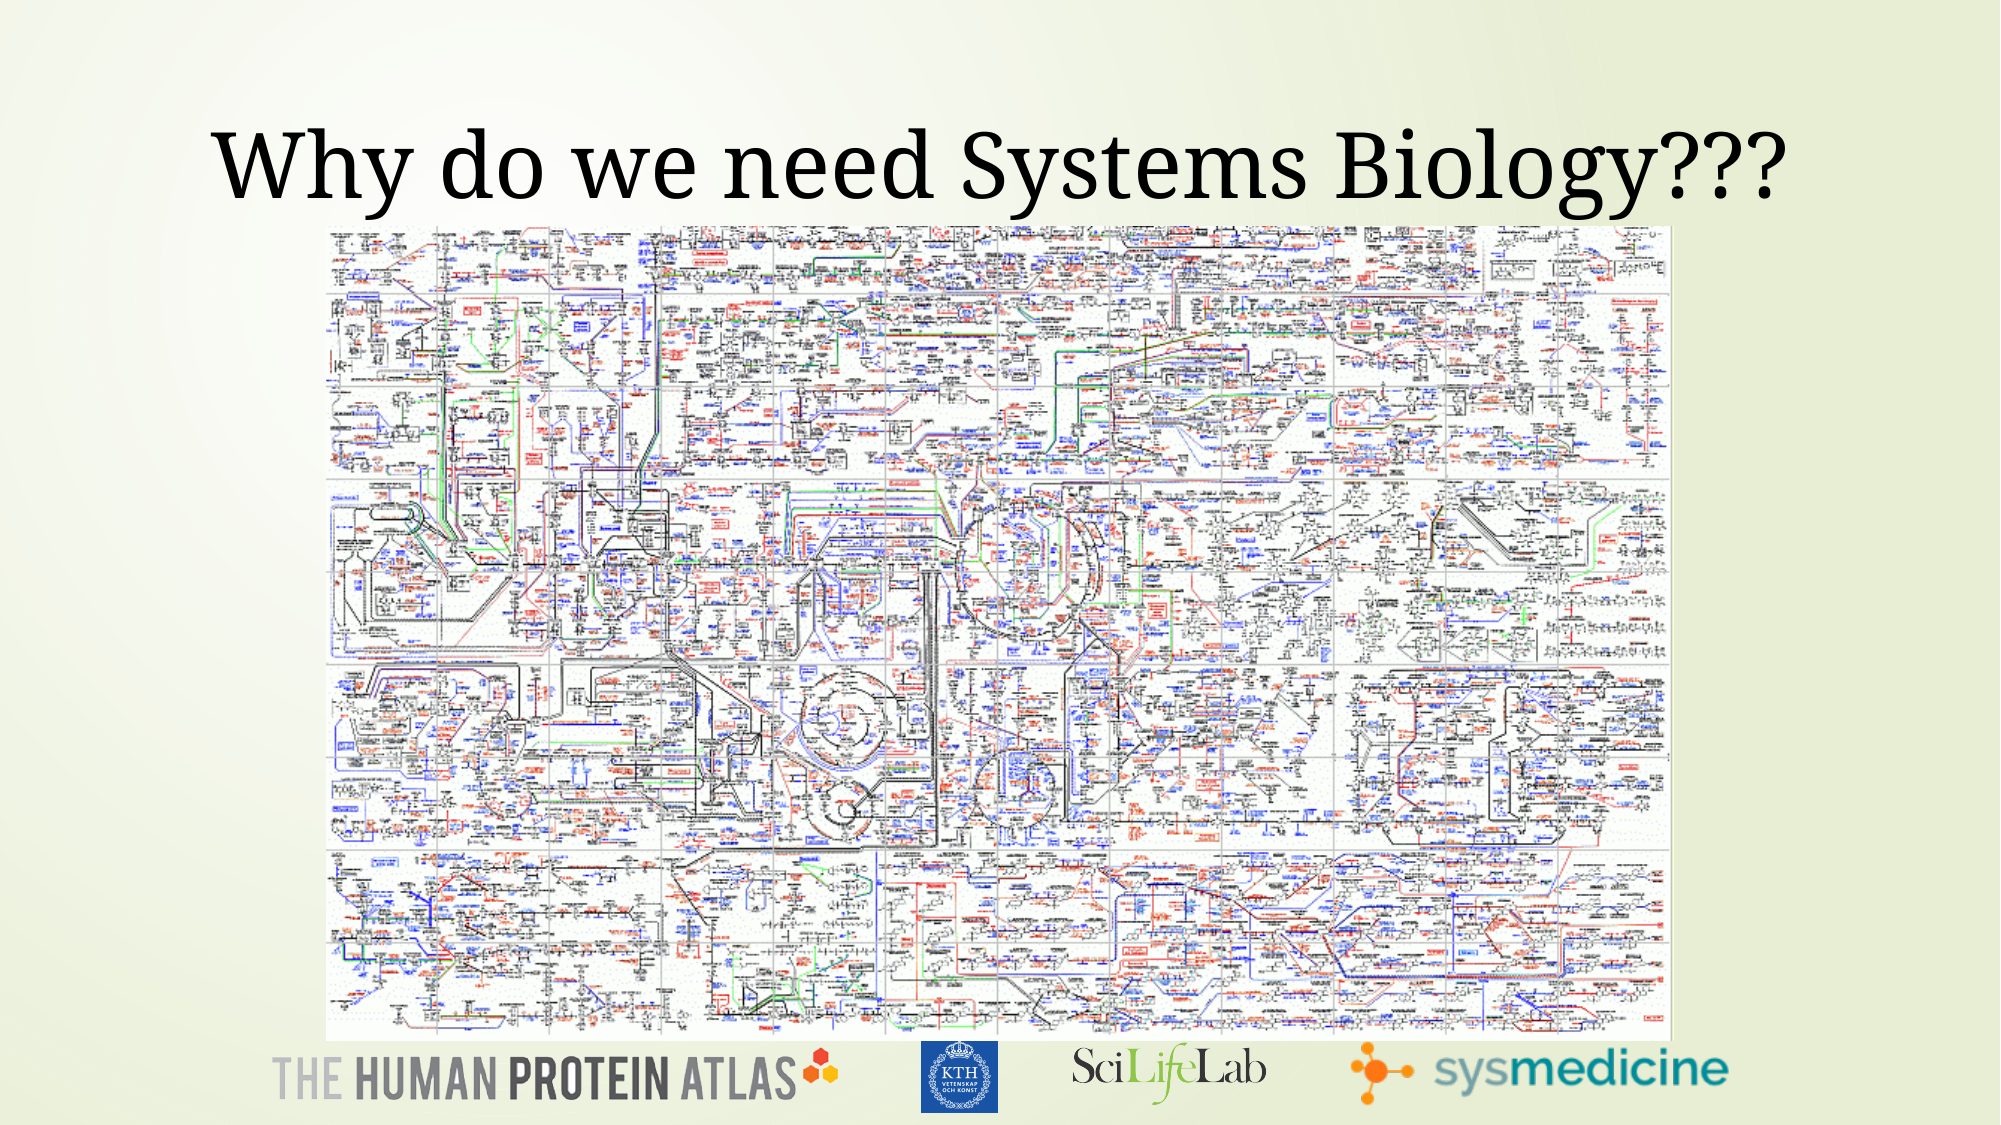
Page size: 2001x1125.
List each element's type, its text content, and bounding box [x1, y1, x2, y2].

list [326, 226, 1674, 1041]
picture [921, 1041, 998, 1113]
picture [1070, 1041, 1267, 1107]
picture [271, 1047, 838, 1100]
title Why do we need Systems Biology??? [137, 59, 1863, 278]
picture [1350, 1041, 1729, 1106]
